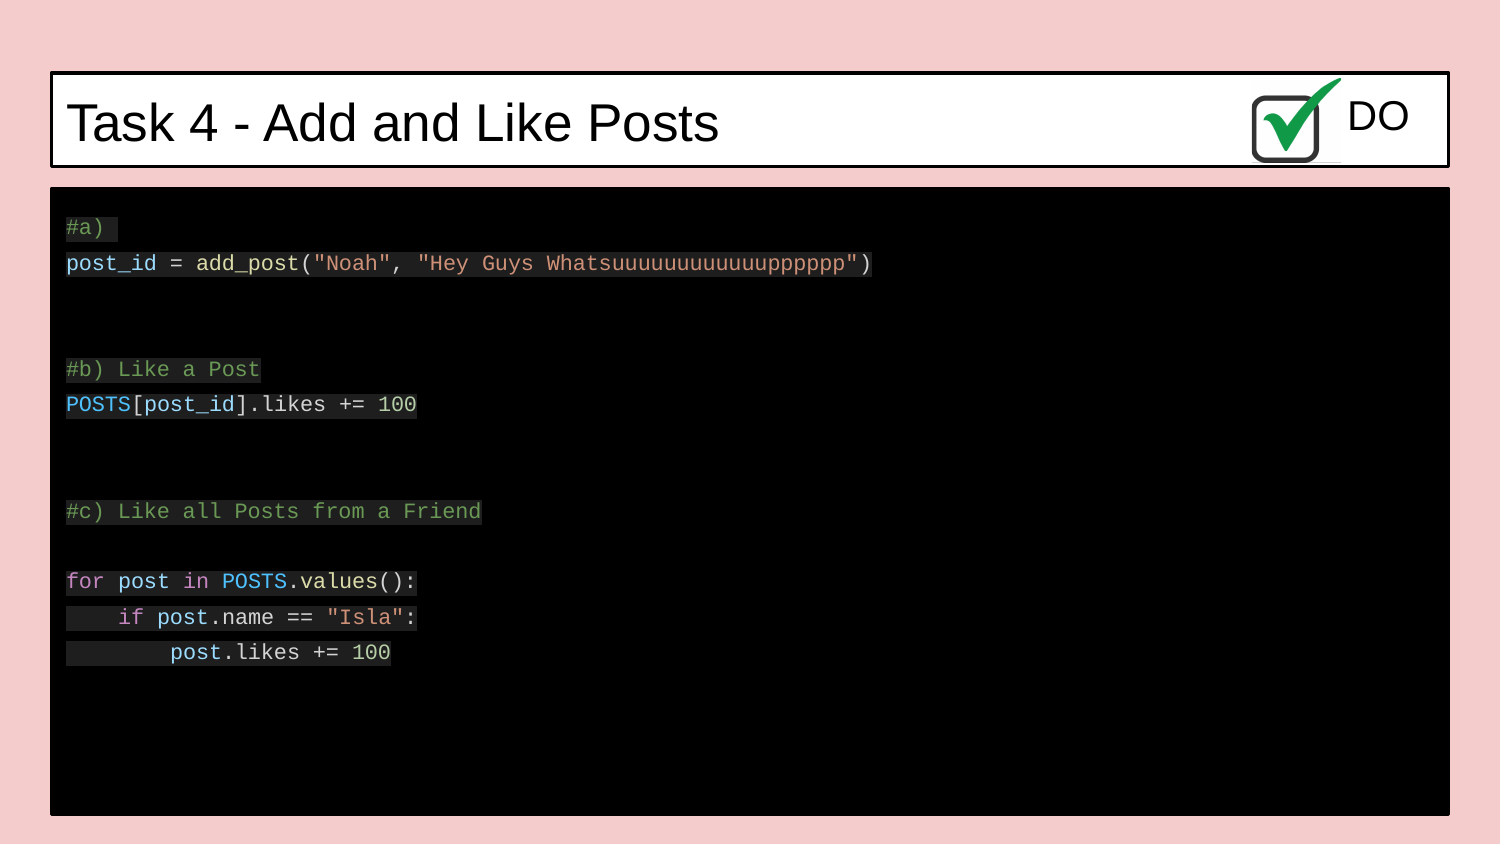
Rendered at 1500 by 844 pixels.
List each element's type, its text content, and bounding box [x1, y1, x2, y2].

list #a) post_id = add_post("Noah", "Hey Guys Whatsuuuuuuuuuuuupppppp") #b) Like a Post POSTS[post_id].likes += 100 #c) Like all Posts from a Friend for post in POSTS.values(): if post.name == "Isla": post.likes += 100 [51, 189, 1449, 815]
picture [1251, 77, 1342, 163]
text_box DO [1008, 73, 1437, 154]
title Task 4 - Add and Like Posts [51, 72, 1449, 167]
